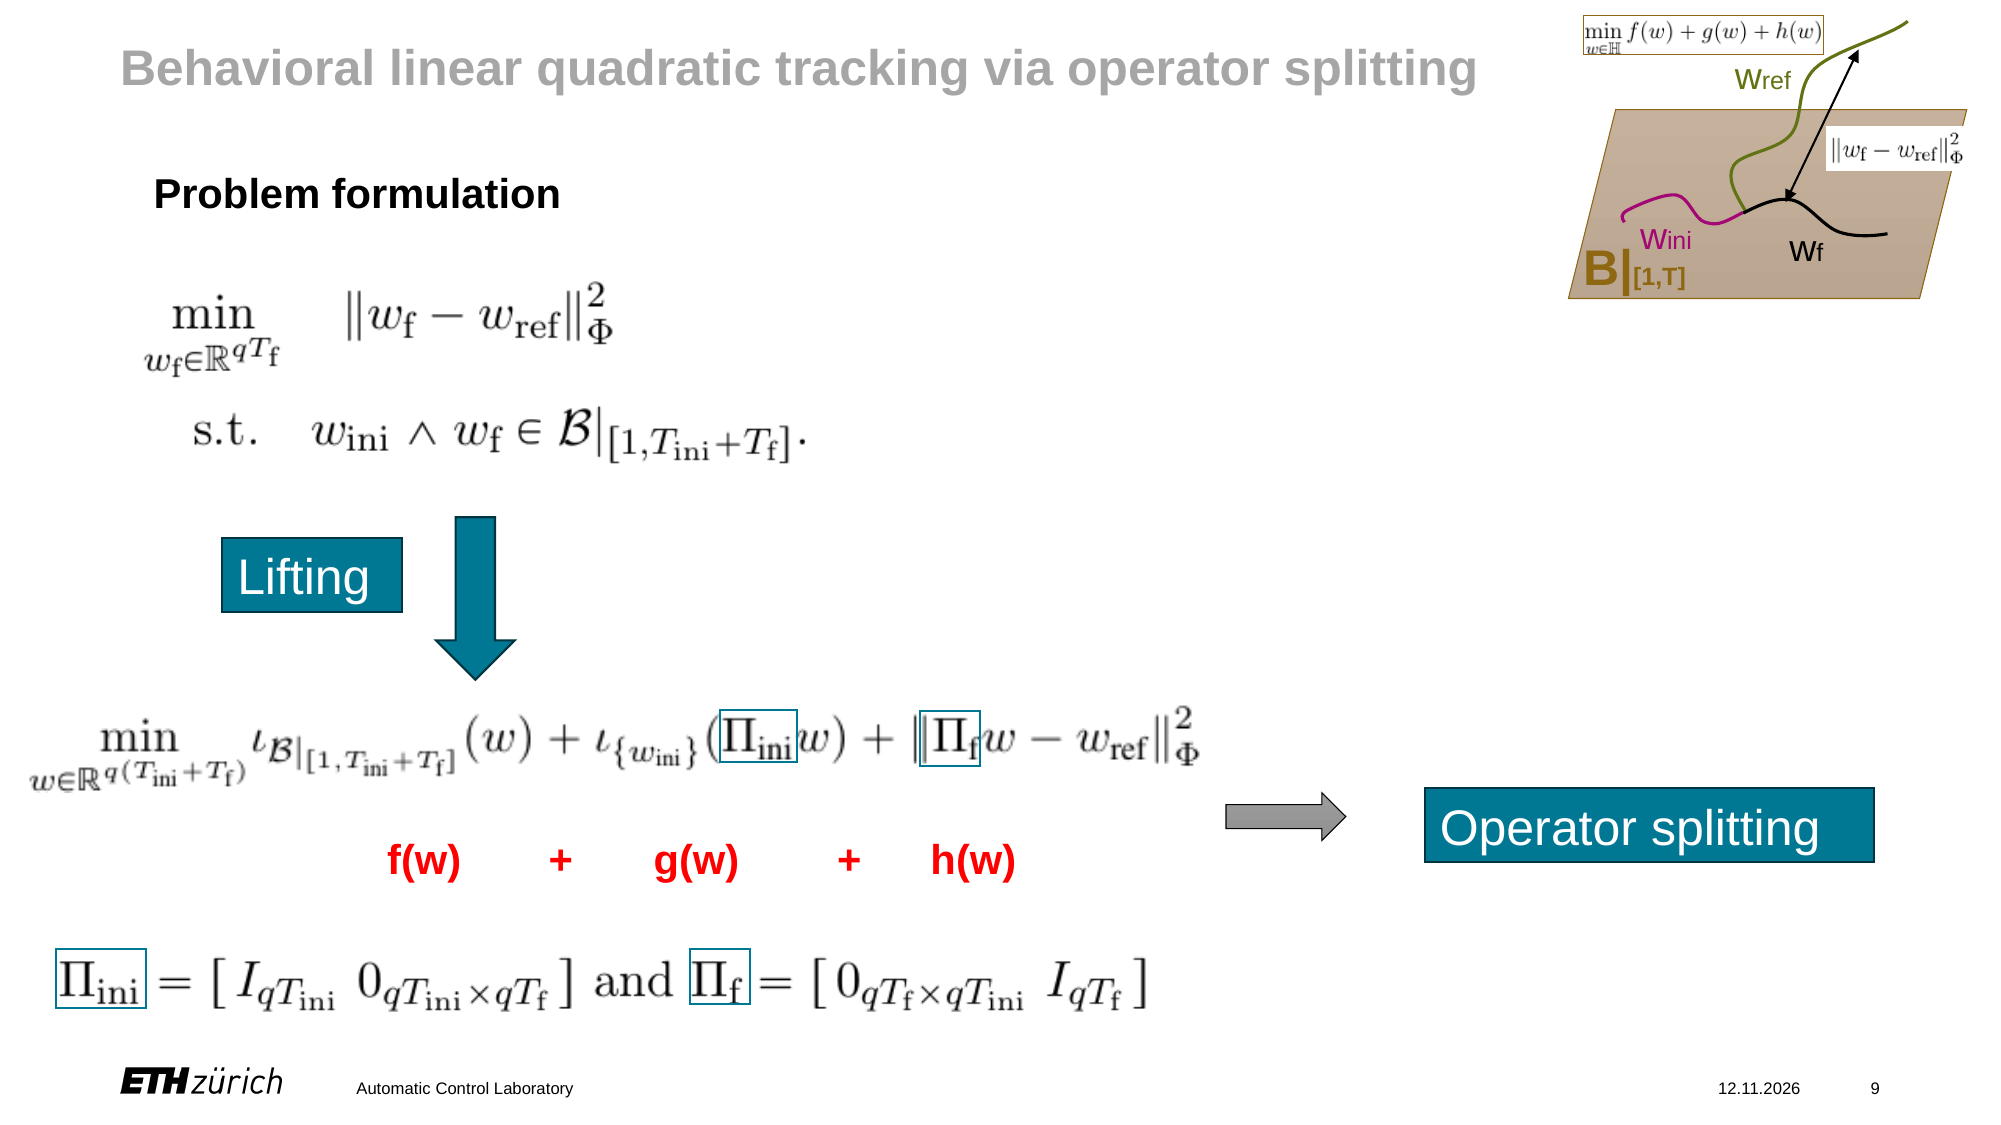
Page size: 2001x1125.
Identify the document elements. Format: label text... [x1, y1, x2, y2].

text_box f(w) + g(w) + h(w) [372, 825, 1226, 891]
text_box [433, 516, 518, 682]
text_box Operator splitting [1424, 787, 1875, 863]
picture [24, 694, 1202, 793]
title Behavioral linear quadratic tracking via operator splitting [120, 42, 1568, 191]
text_box Problem formulation [138, 159, 584, 225]
footer Automatic Control Laboratory [356, 1069, 1243, 1106]
picture [134, 266, 816, 476]
picture [58, 951, 144, 1006]
text_box [1225, 791, 1347, 842]
text_box Lifting [221, 537, 403, 613]
picture [120, 1067, 282, 1094]
picture [54, 924, 1149, 1023]
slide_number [1718, 1069, 1819, 1106]
slide_number 9 [1827, 1069, 1880, 1106]
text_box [1568, 14, 1969, 304]
